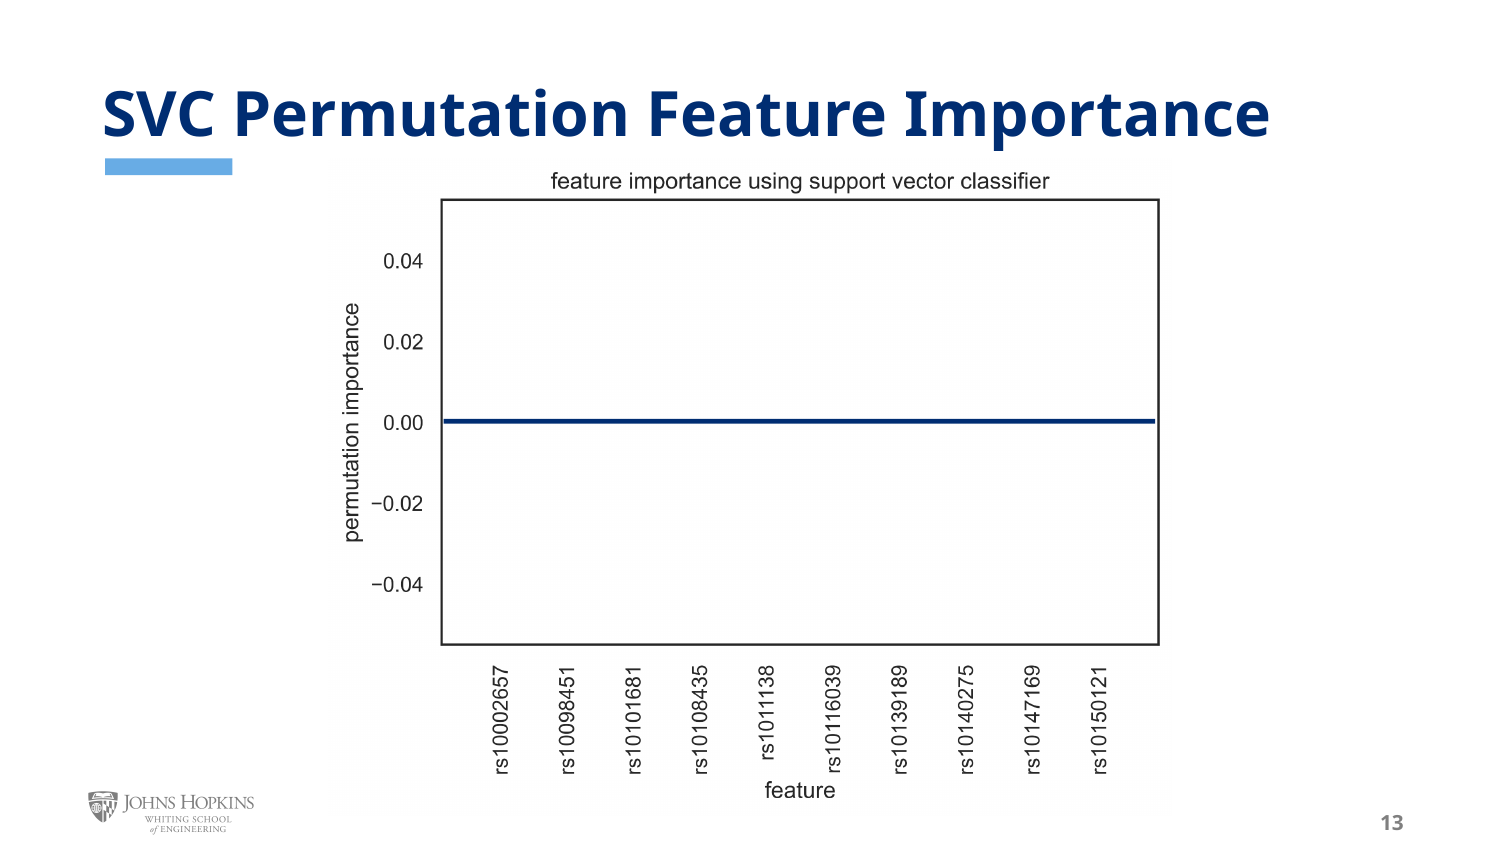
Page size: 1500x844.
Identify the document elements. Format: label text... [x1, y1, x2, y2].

text_box SVC Permutation Feature Importance [87, 74, 1414, 158]
picture [327, 158, 1172, 817]
